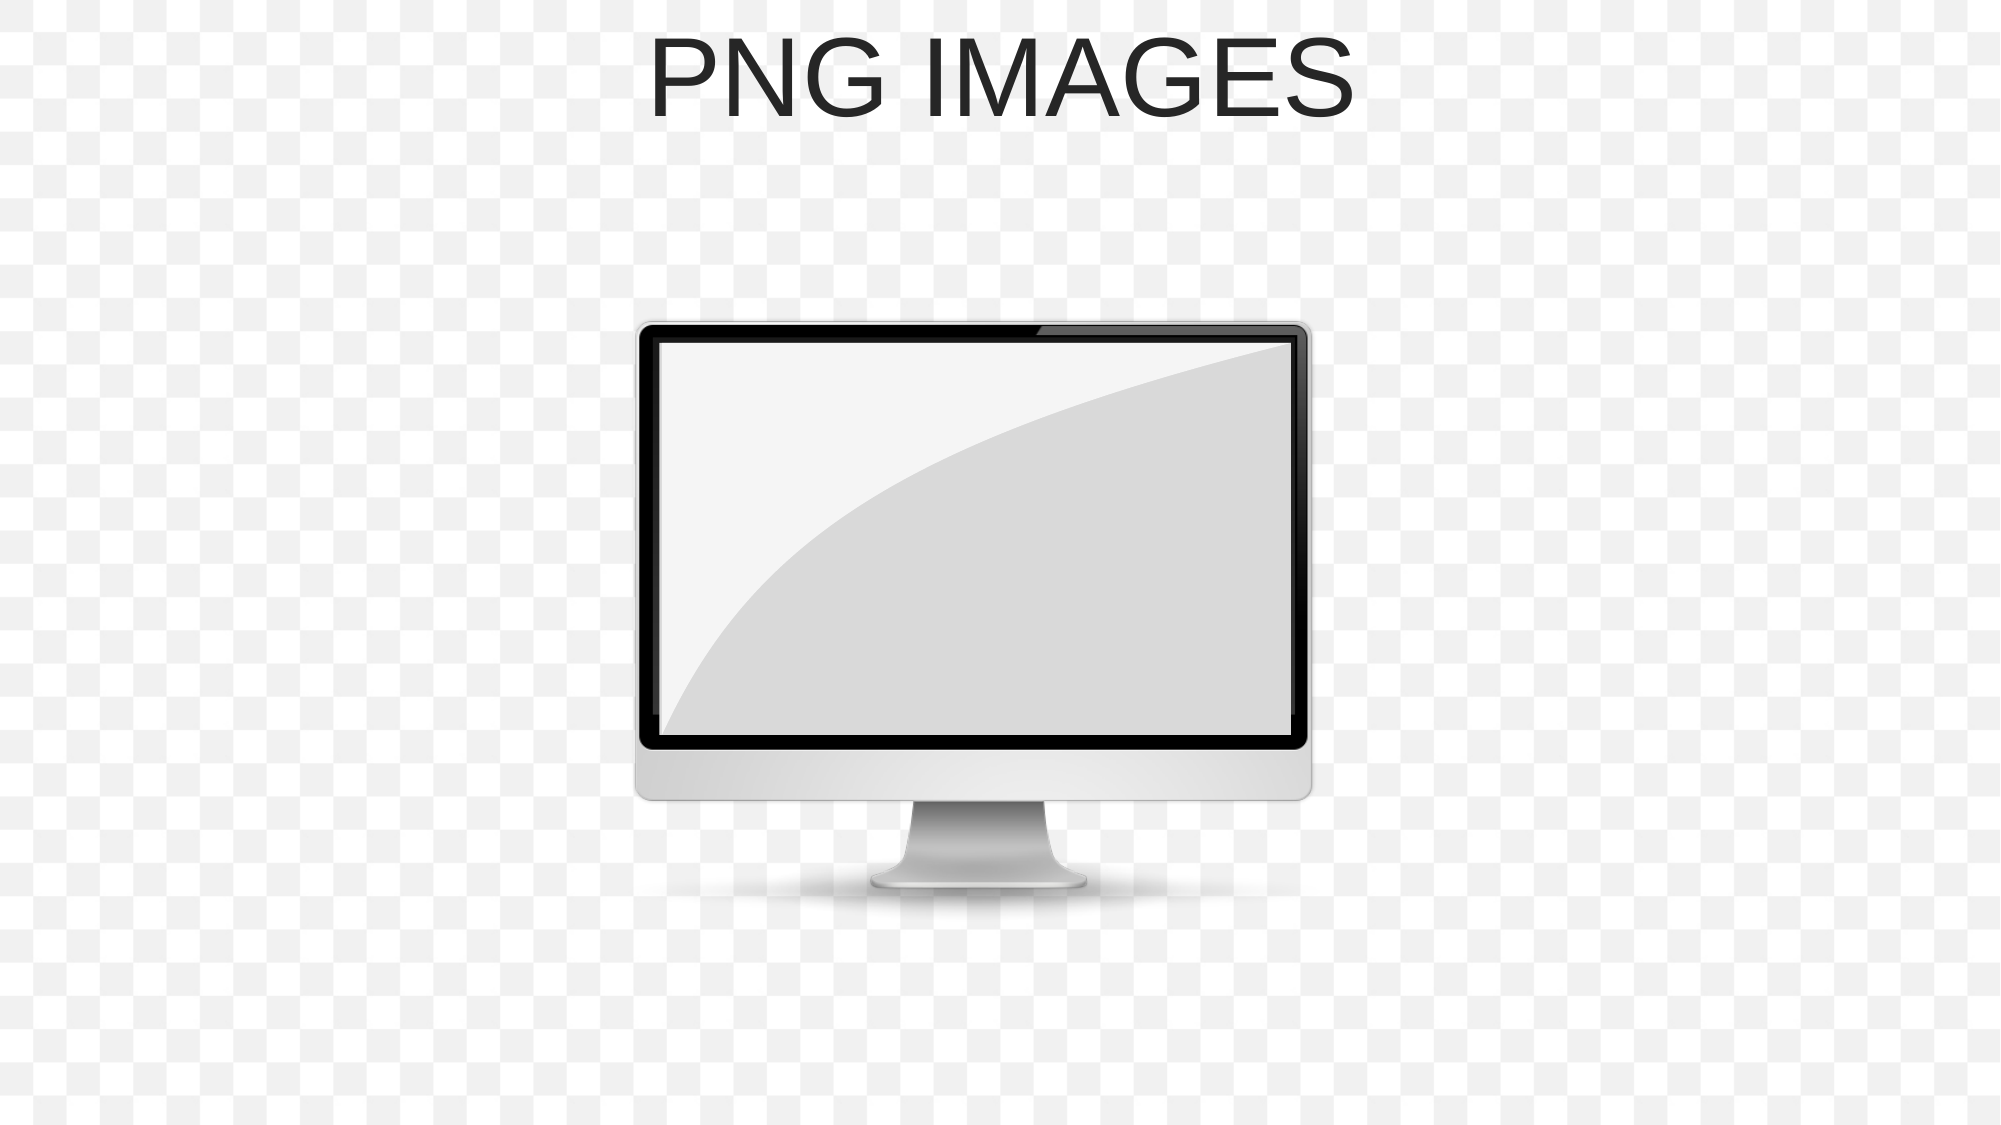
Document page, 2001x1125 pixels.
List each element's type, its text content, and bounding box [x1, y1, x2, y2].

list PNG IMAGES [53, 20, 1952, 140]
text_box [628, 317, 1320, 923]
picture [0, 0, 2001, 1125]
